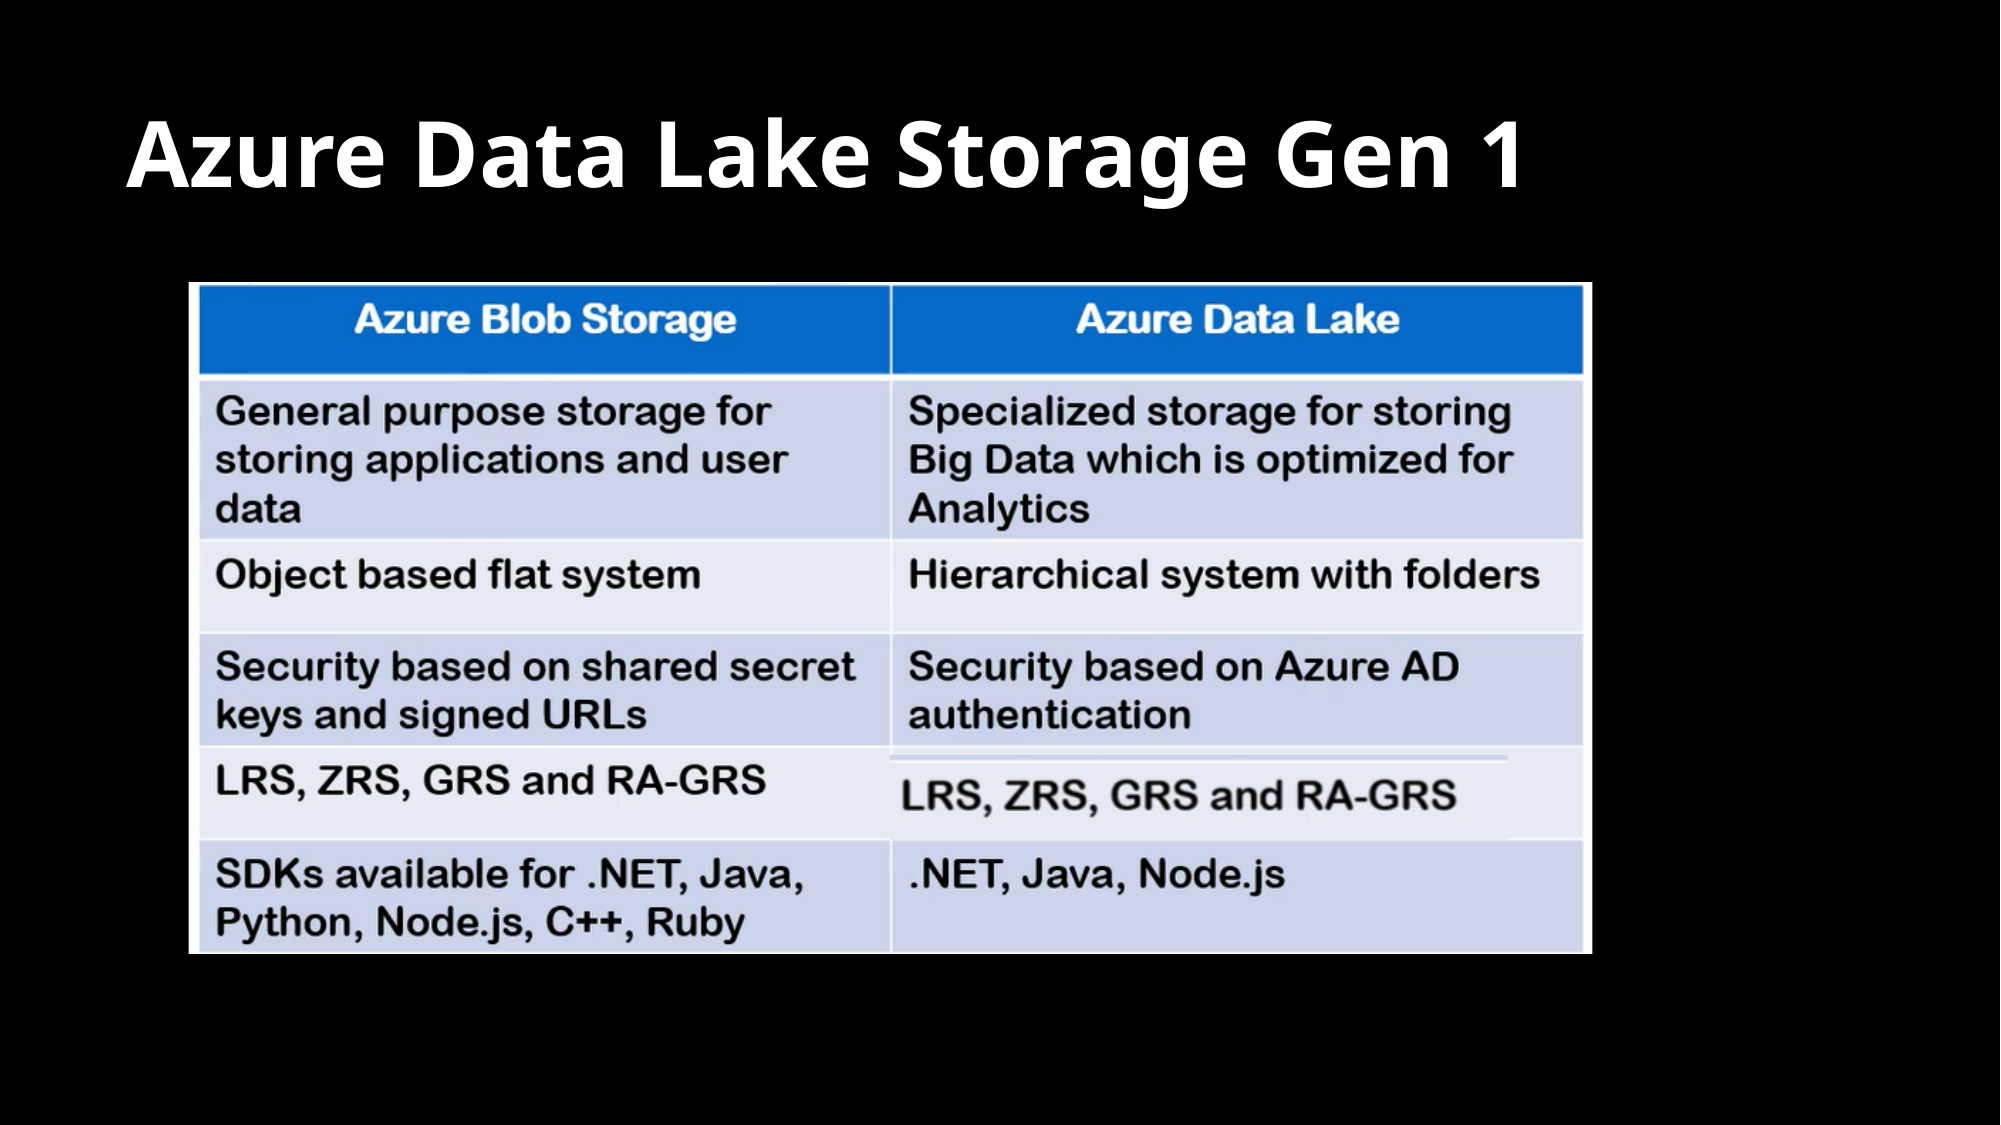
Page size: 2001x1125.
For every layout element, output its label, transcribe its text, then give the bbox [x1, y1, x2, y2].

title Azure Data Lake Storage Gen 1 [111, 99, 1632, 215]
picture [188, 282, 1593, 954]
